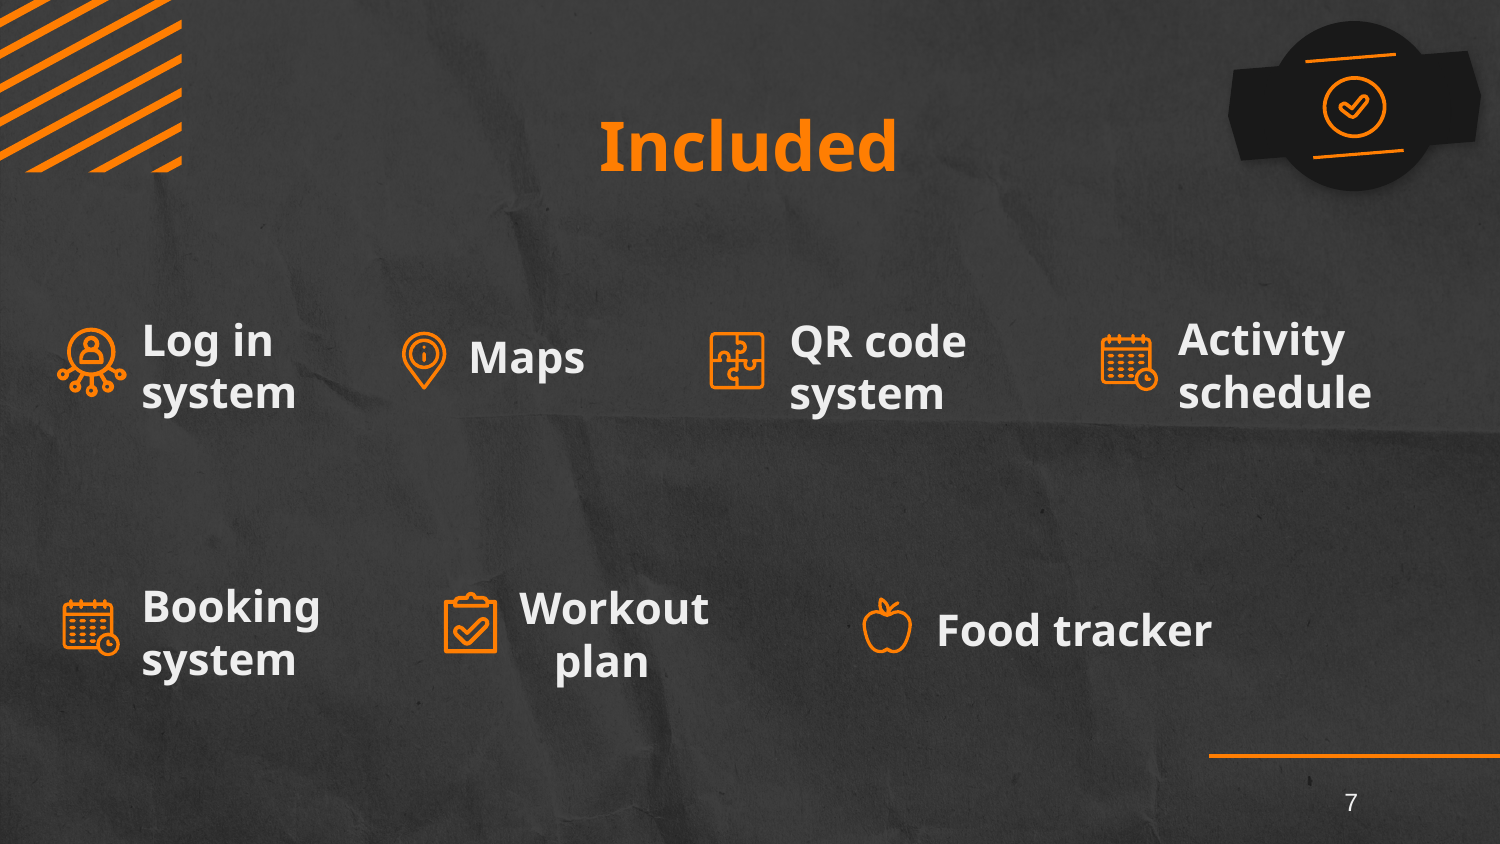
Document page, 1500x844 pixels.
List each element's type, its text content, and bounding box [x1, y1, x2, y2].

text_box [1227, 20, 1482, 192]
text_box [1322, 75, 1387, 139]
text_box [62, 598, 121, 657]
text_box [1100, 333, 1159, 392]
text_box Food tracker [920, 587, 1387, 668]
text_box [862, 597, 912, 654]
text_box [709, 332, 765, 390]
text_box Booking system [126, 564, 592, 644]
slide_number 7 [1307, 778, 1396, 824]
title Included [274, 87, 1222, 189]
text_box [443, 591, 498, 654]
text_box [56, 327, 127, 398]
text_box Activity schedule [1163, 296, 1500, 377]
text_box QR code system [774, 298, 1163, 378]
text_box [401, 331, 447, 390]
text_box Maps [453, 315, 919, 395]
subtitle Log in system [126, 297, 592, 378]
text_box Workout plan [504, 566, 970, 646]
